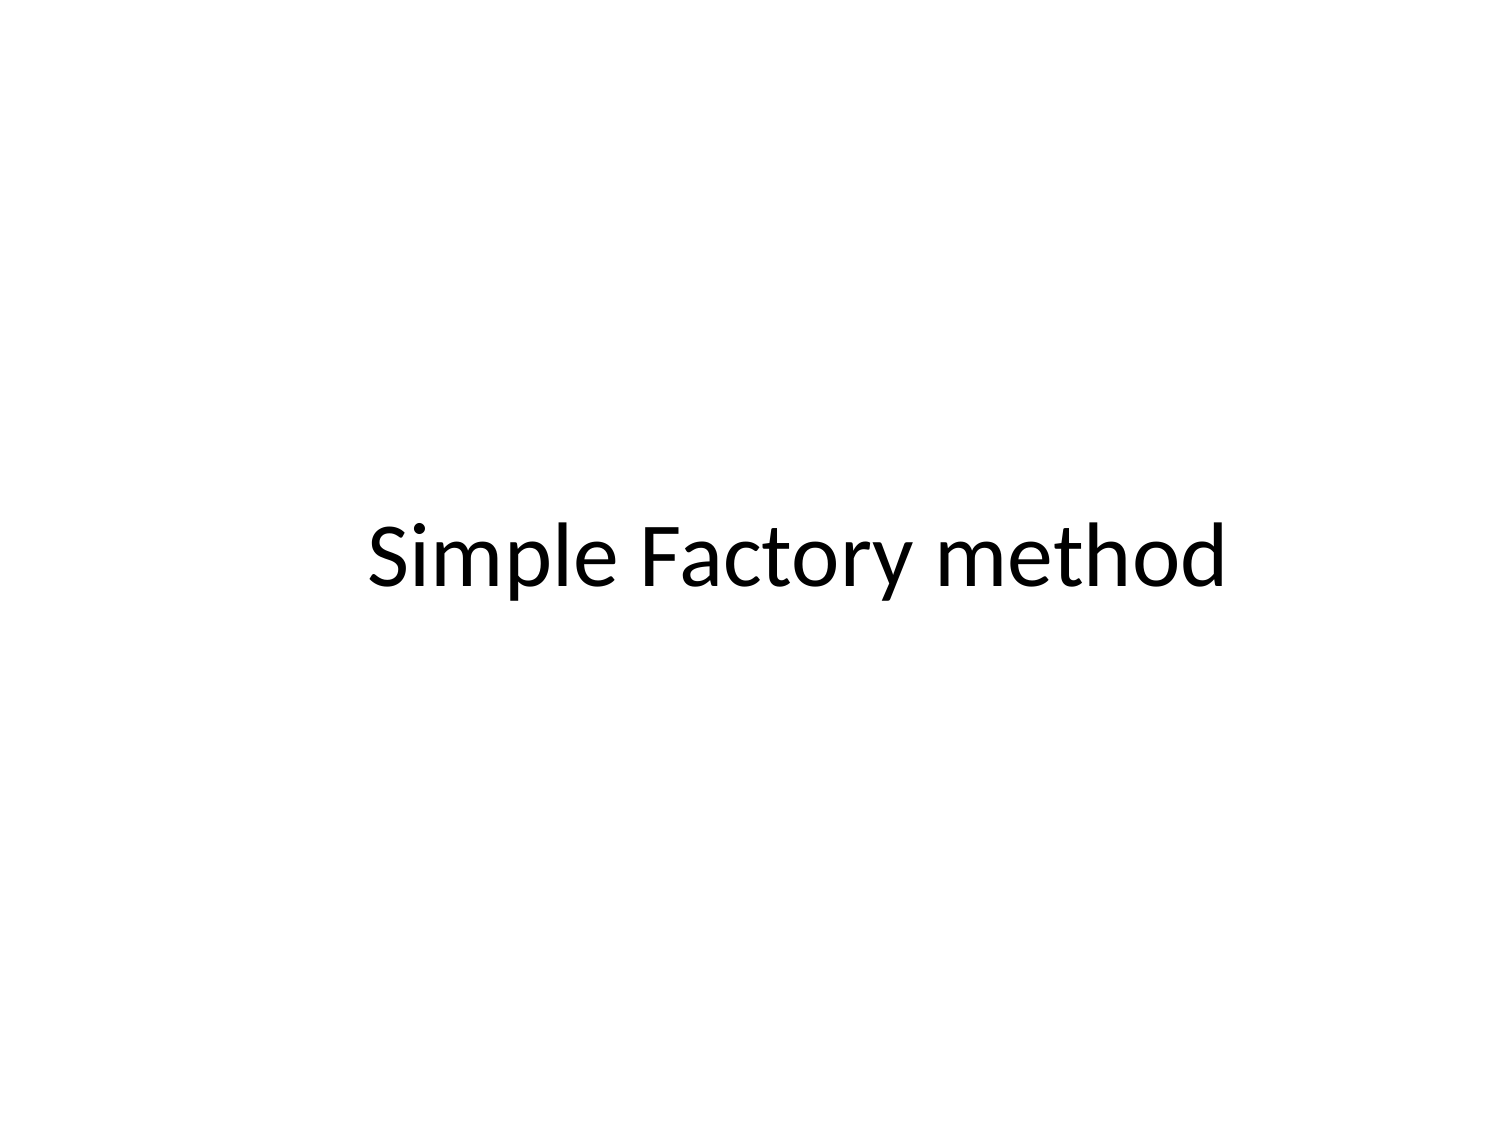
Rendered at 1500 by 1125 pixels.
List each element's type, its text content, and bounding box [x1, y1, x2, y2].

title Simple Factory method [123, 456, 1474, 644]
